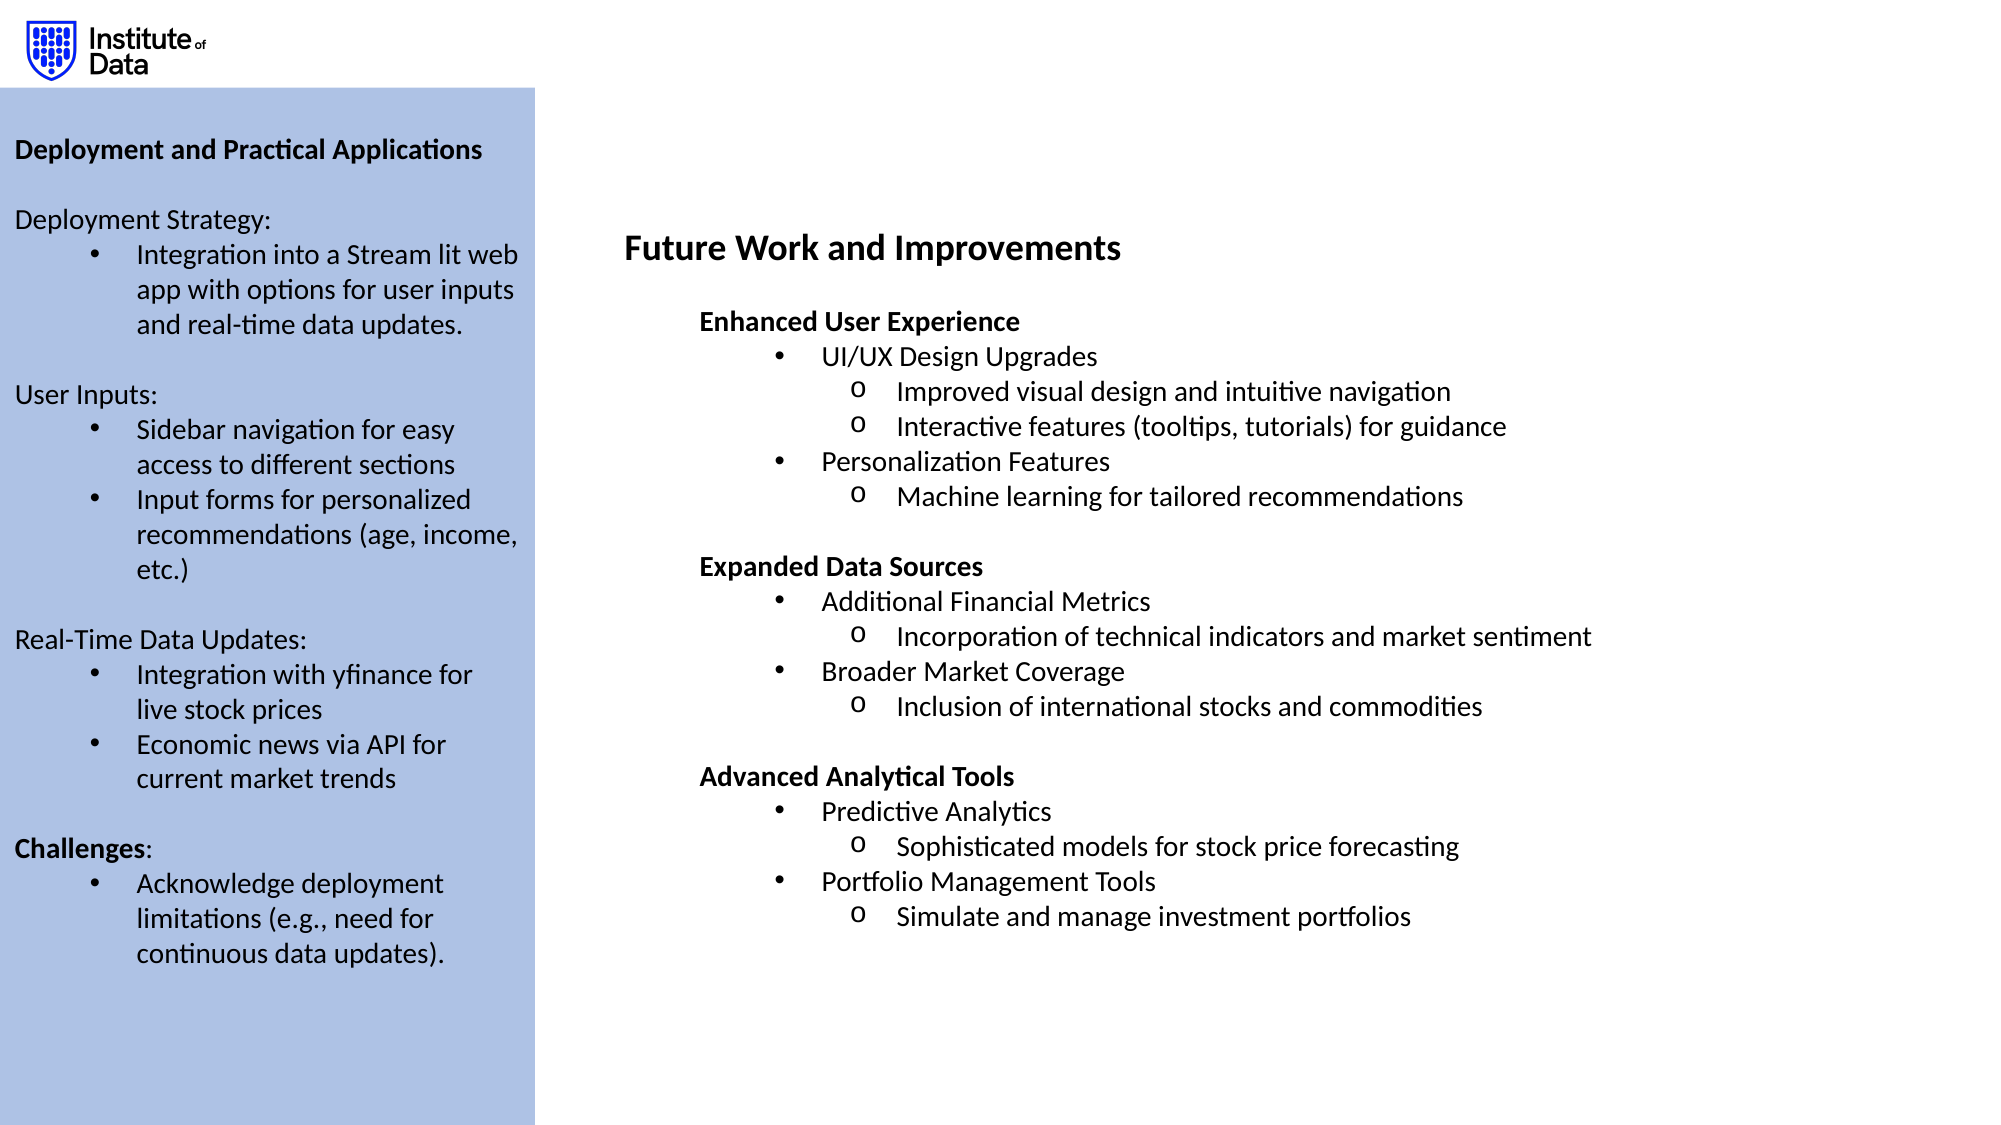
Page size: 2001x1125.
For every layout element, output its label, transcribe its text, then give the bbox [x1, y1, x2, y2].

picture [0, 0, 233, 103]
text_box Future Work and Improvements Enhanced User Experience UI/UX Design Upgrades Improved visual design and intuitive navigation Interactive features (tooltips, tutorials) for guidance Personalization Features Machine learning for tailored recommendations Expanded Data Sources Additional Financial Metrics Incorporation of technical indicators and market sentiment Broader Market Coverage Inclusion of international stocks and commodities Advanced Analytical Tools Predictive Analytics Sophisticated models for stock price forecasting Portfolio Management Tools Simulate and manage investment portfolios [609, 215, 1765, 940]
text_box [0, 87, 536, 1125]
text_box Deployment and Practical Applications Deployment Strategy: Integration into a Stream lit web app with options for user inputs and real-time data updates. User Inputs: Sidebar navigation for easy access to different sections Input forms for personalized recommendations (age, income, etc.) Real-Time Data Updates: Integration with yfinance for live stock prices Economic news via API for current market trends Challenges: Acknowledge deployment limitations (e.g., need for continuous data updates). [0, 123, 535, 1012]
